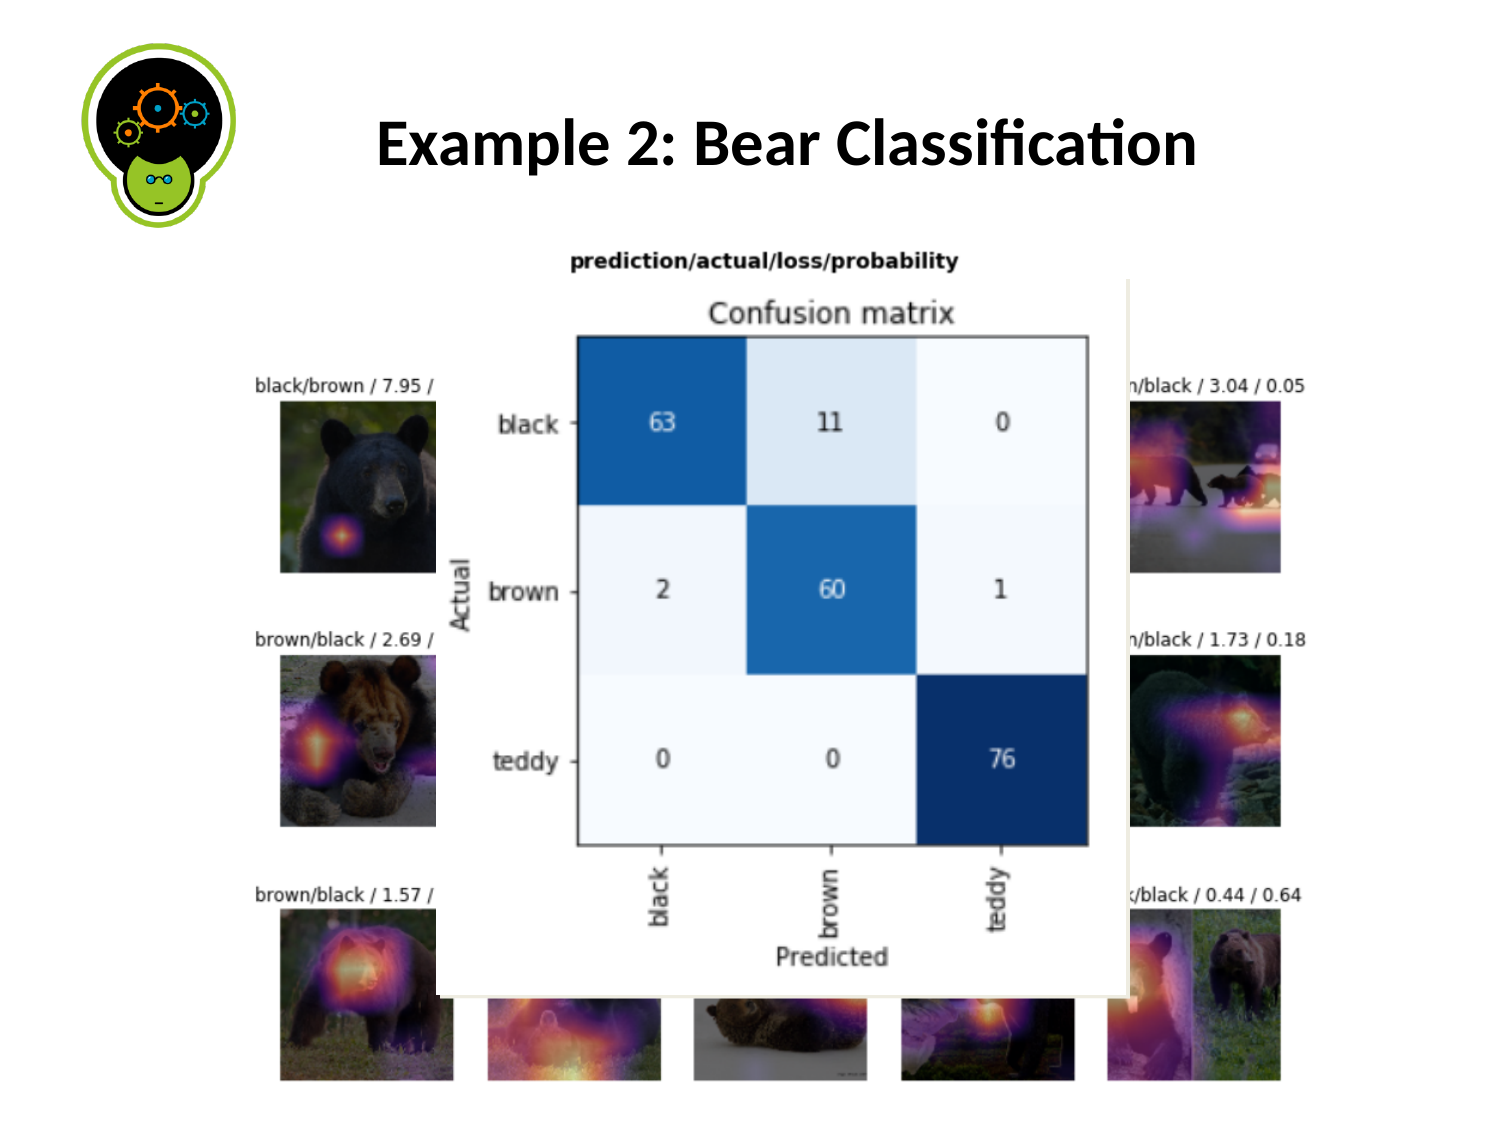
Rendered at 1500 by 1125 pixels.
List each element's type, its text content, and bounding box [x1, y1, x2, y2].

picture [74, 37, 1325, 1114]
title Example 2: Bear Classification [246, 45, 1425, 233]
